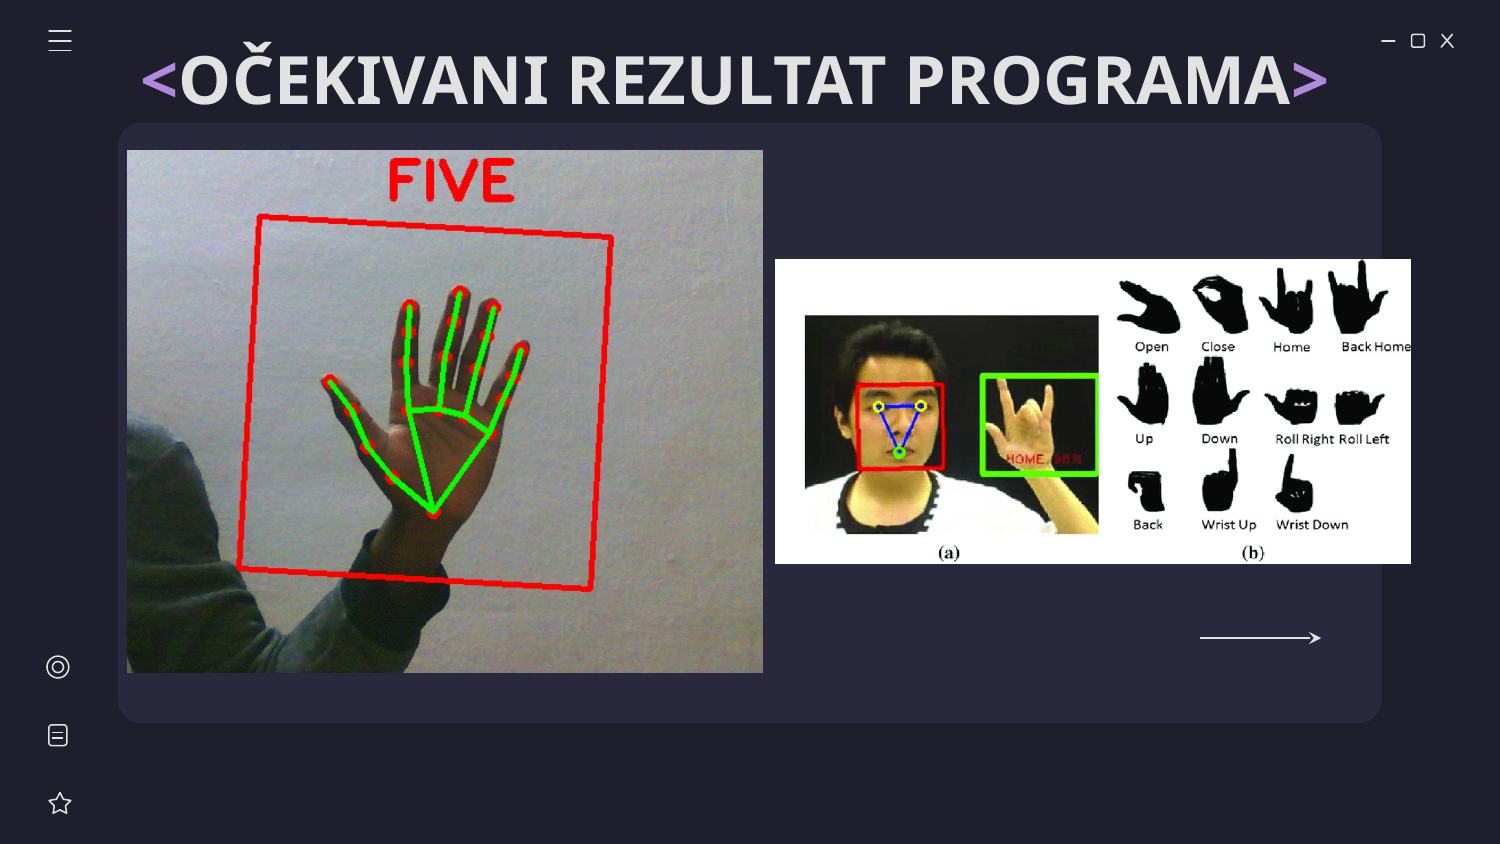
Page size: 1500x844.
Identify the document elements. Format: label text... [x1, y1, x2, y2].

picture [774, 259, 1411, 565]
title <OČEKIVANI REZULTAT PROGRAMA> [103, 30, 1368, 125]
picture [126, 150, 764, 673]
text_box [46, 655, 72, 814]
text_box [46, 27, 74, 32]
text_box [48, 30, 72, 51]
